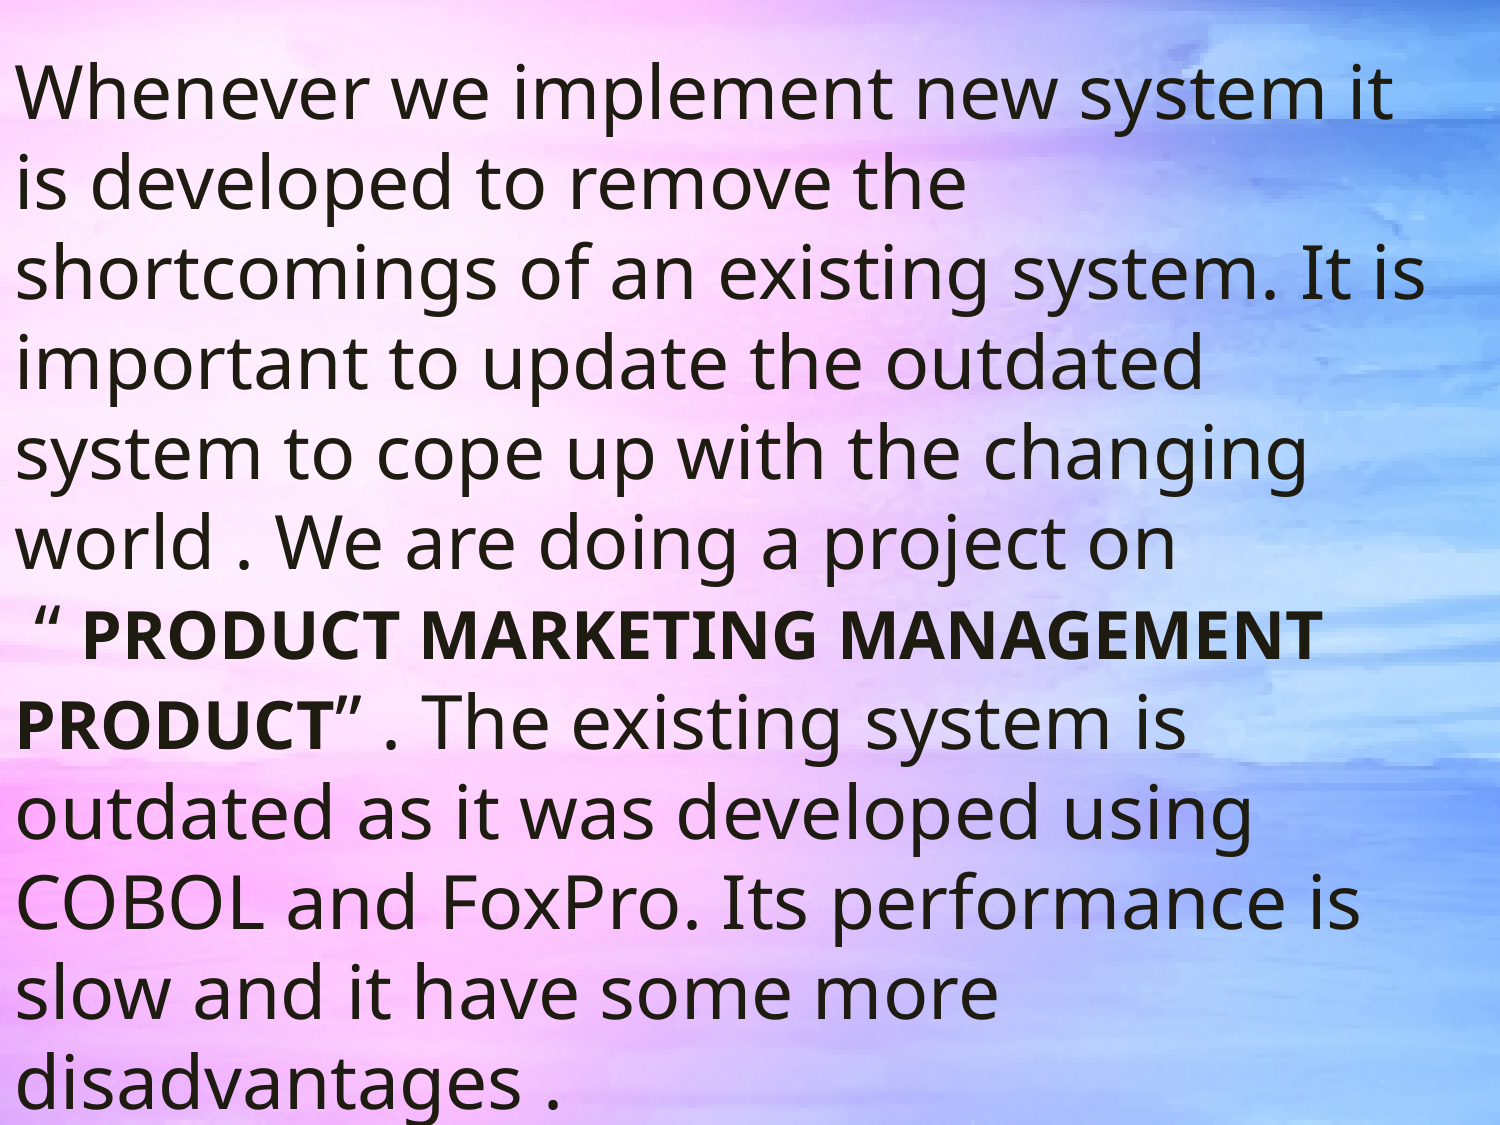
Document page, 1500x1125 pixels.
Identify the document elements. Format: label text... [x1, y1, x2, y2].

picture [0, 0, 1500, 1125]
text_box Whenever we implement new system it is developed to remove the shortcomings of an existing system. It is important to update the outdated system to cope up with the changing world . We are doing a project on “ PRODUCT MARKETING MANAGEMENT PRODUCT” . The existing system is outdated as it was developed using COBOL and FoxPro. Its performance is slow and it have some more disadvantages . [0, 37, 1450, 1125]
